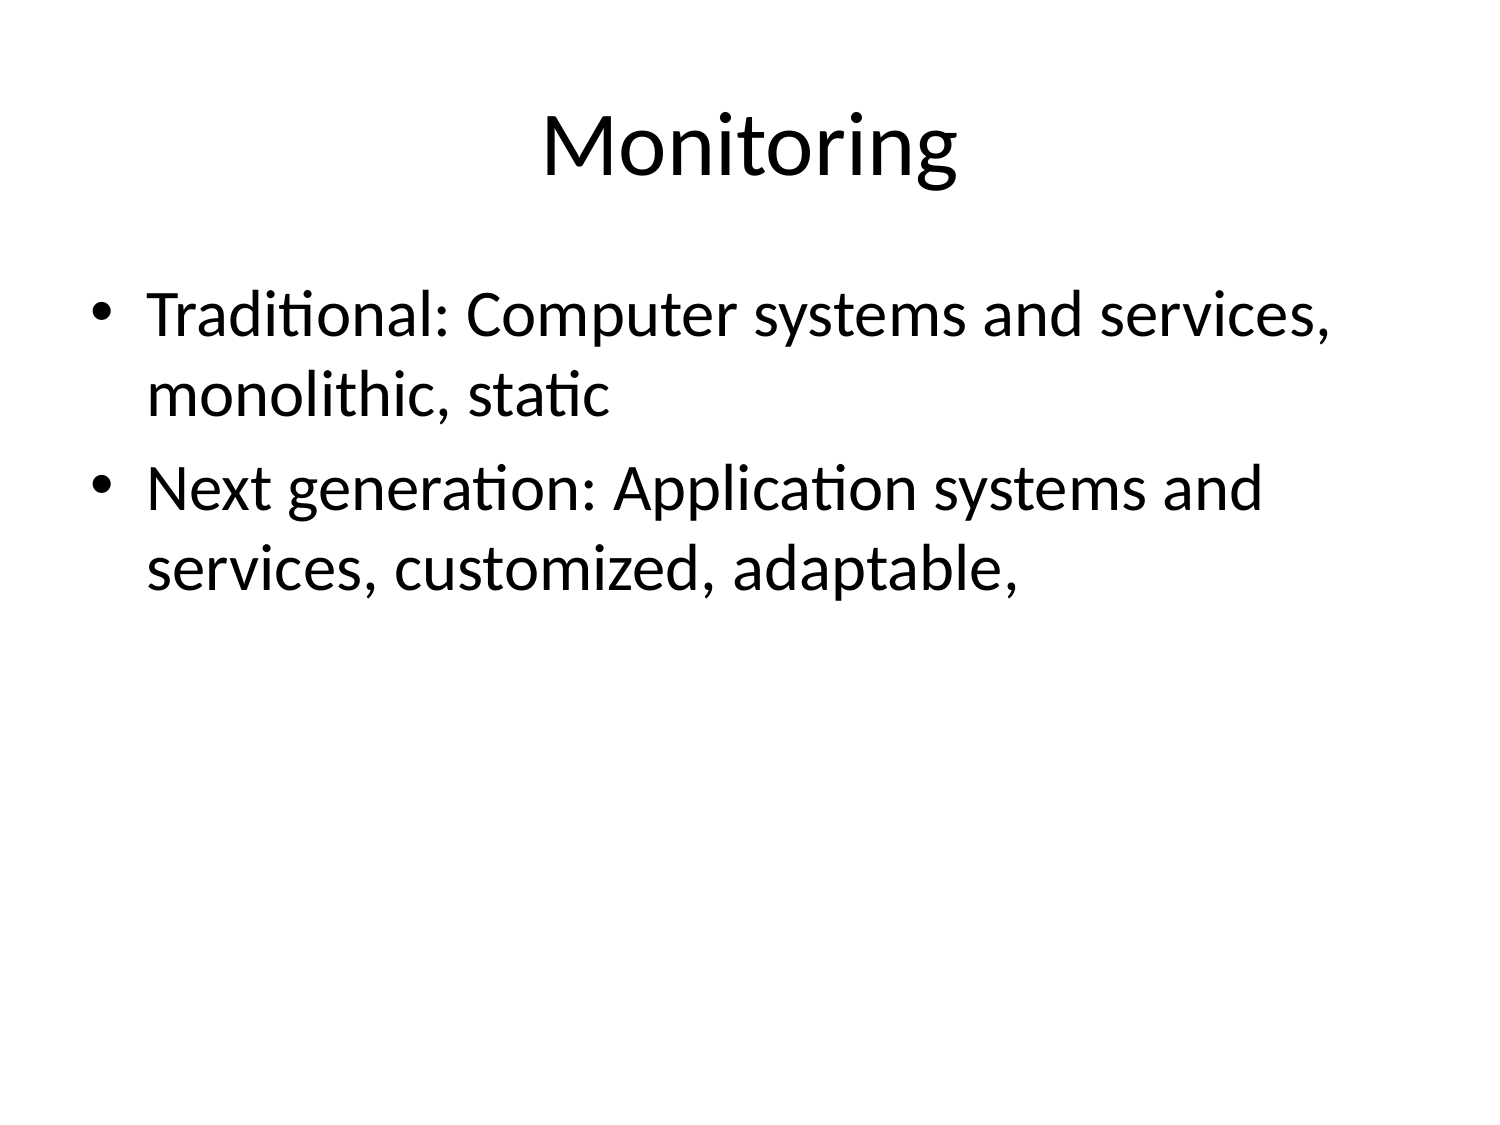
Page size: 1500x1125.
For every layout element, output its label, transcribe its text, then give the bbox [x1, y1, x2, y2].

title Monitoring [75, 45, 1425, 233]
list Traditional: Computer systems and services, monolithic, static Next generation: Application systems and services, customized, adaptable, [75, 262, 1425, 1005]
